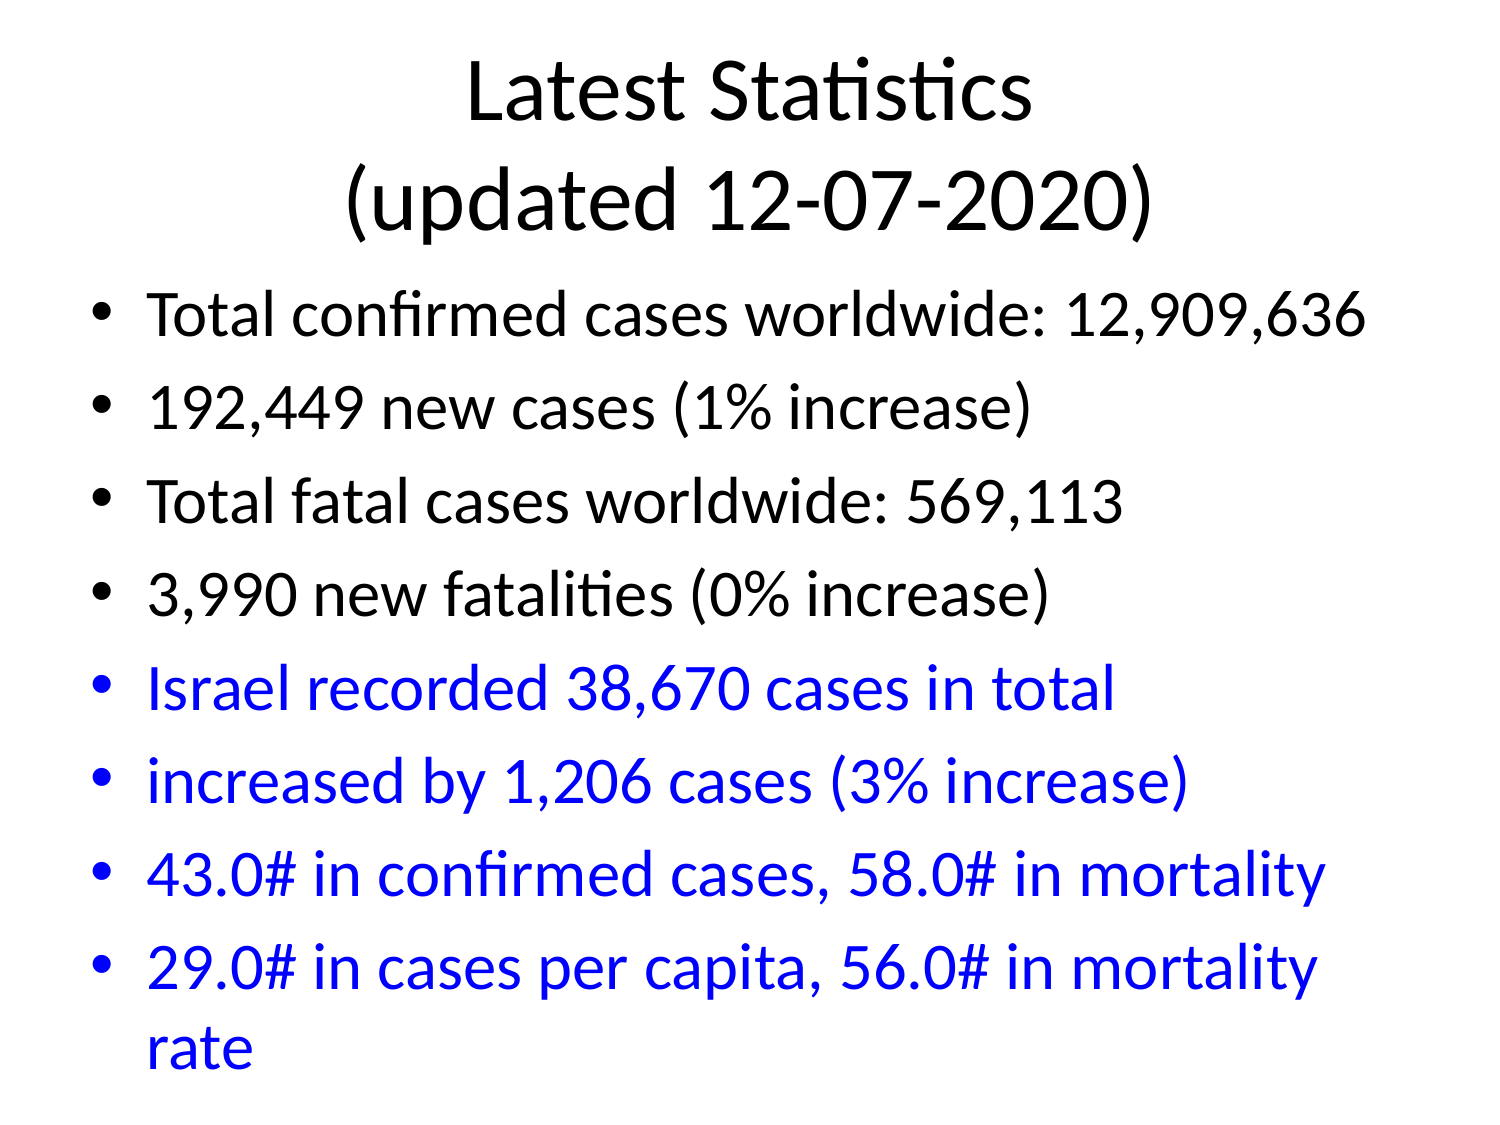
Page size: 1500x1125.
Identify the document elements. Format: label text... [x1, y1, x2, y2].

list Total confirmed cases worldwide: 12,909,636 192,449 new cases (1% increase) Total fatal cases worldwide: 569,113 3,990 new fatalities (0% increase) Israel recorded 38,670 cases in total increased by 1,206 cases (3% increase) 43.0# in confirmed cases, 58.0# in mortality 29.0# in cases per capita, 56.0# in mortality rate [75, 262, 1425, 1005]
title Latest Statistics (updated 12-07-2020) [75, 45, 1425, 233]
